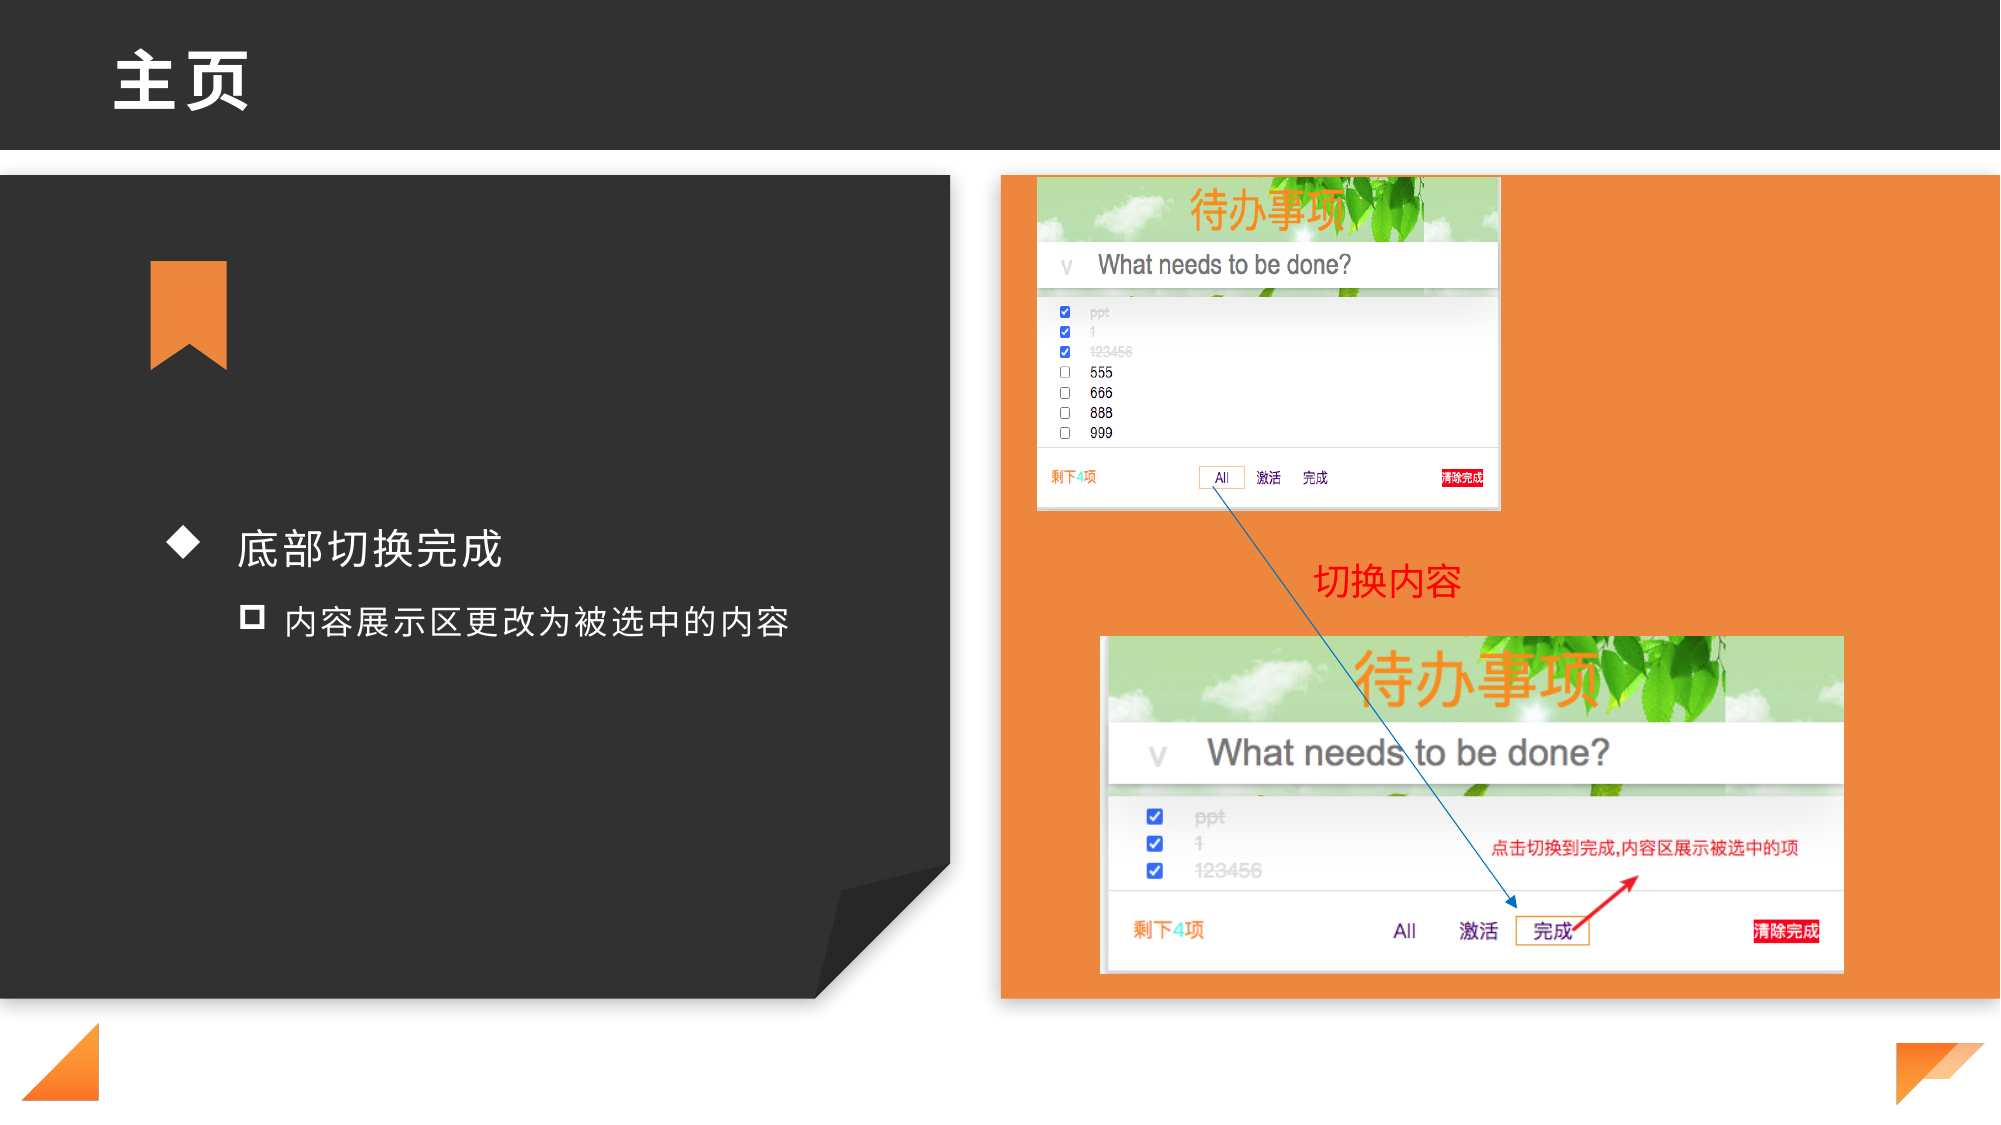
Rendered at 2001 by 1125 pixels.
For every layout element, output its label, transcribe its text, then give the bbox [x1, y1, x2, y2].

picture [0, 998, 119, 1125]
text_box 底部切换完成 内容展示区更改为被选中的内容 [150, 343, 900, 806]
text_box [0, 174, 954, 1000]
picture [1881, 1023, 2000, 1125]
text_box [149, 259, 228, 373]
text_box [1212, 486, 1518, 909]
text_box [1000, 174, 2000, 1000]
text_box [0, 0, 2000, 151]
picture [1037, 177, 1501, 511]
picture [1100, 636, 1844, 974]
text_box 主页 [99, 25, 1901, 125]
